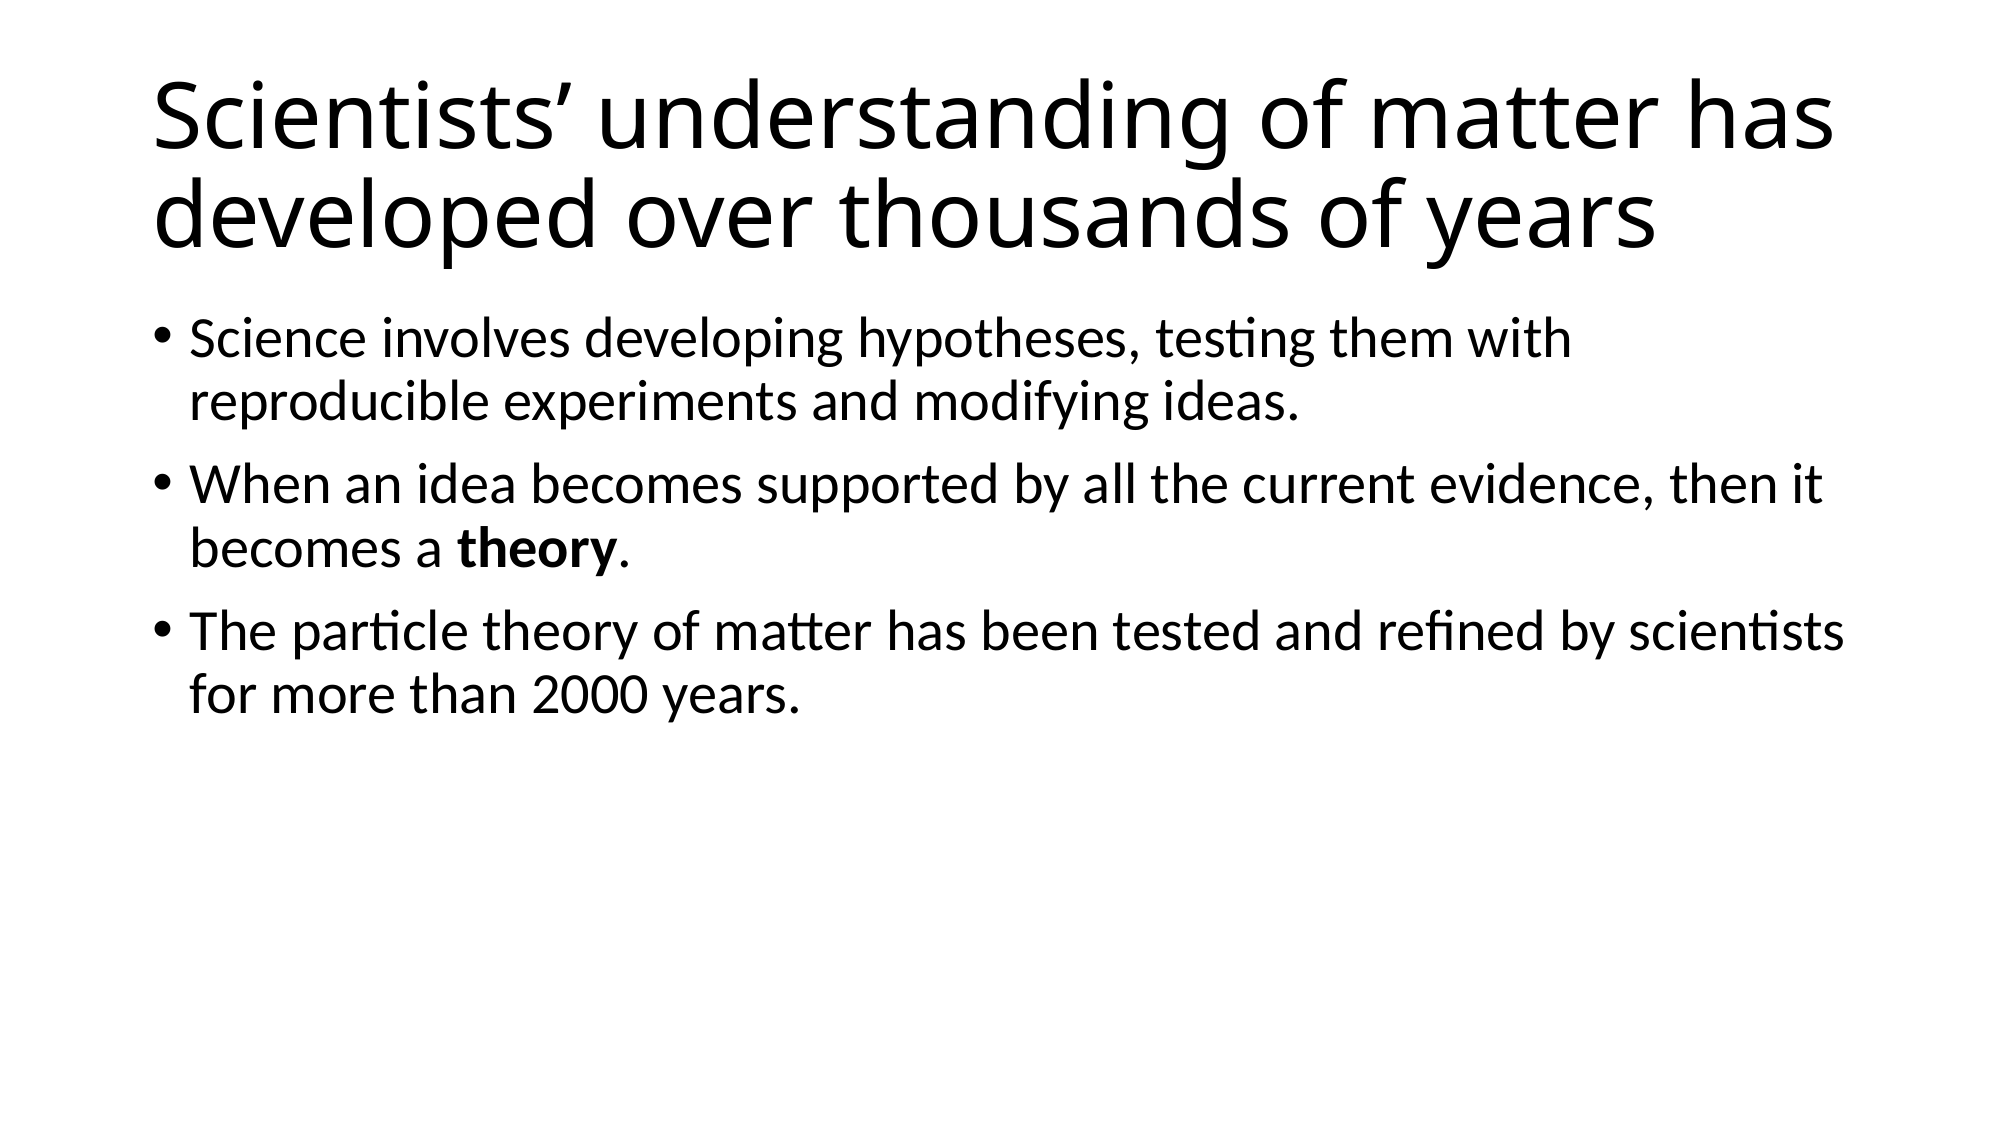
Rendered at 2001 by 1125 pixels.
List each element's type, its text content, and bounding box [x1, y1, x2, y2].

list Science involves developing hypotheses, testing them with reproducible experiments and modifying ideas. When an idea becomes supported by all the current evidence, then it becomes a theory. The particle theory of matter has been tested and refined by scientists for more than 2000 years. [137, 299, 1863, 1014]
title Scientists’ understanding of matter has developed over thousands of years [137, 59, 1863, 278]
